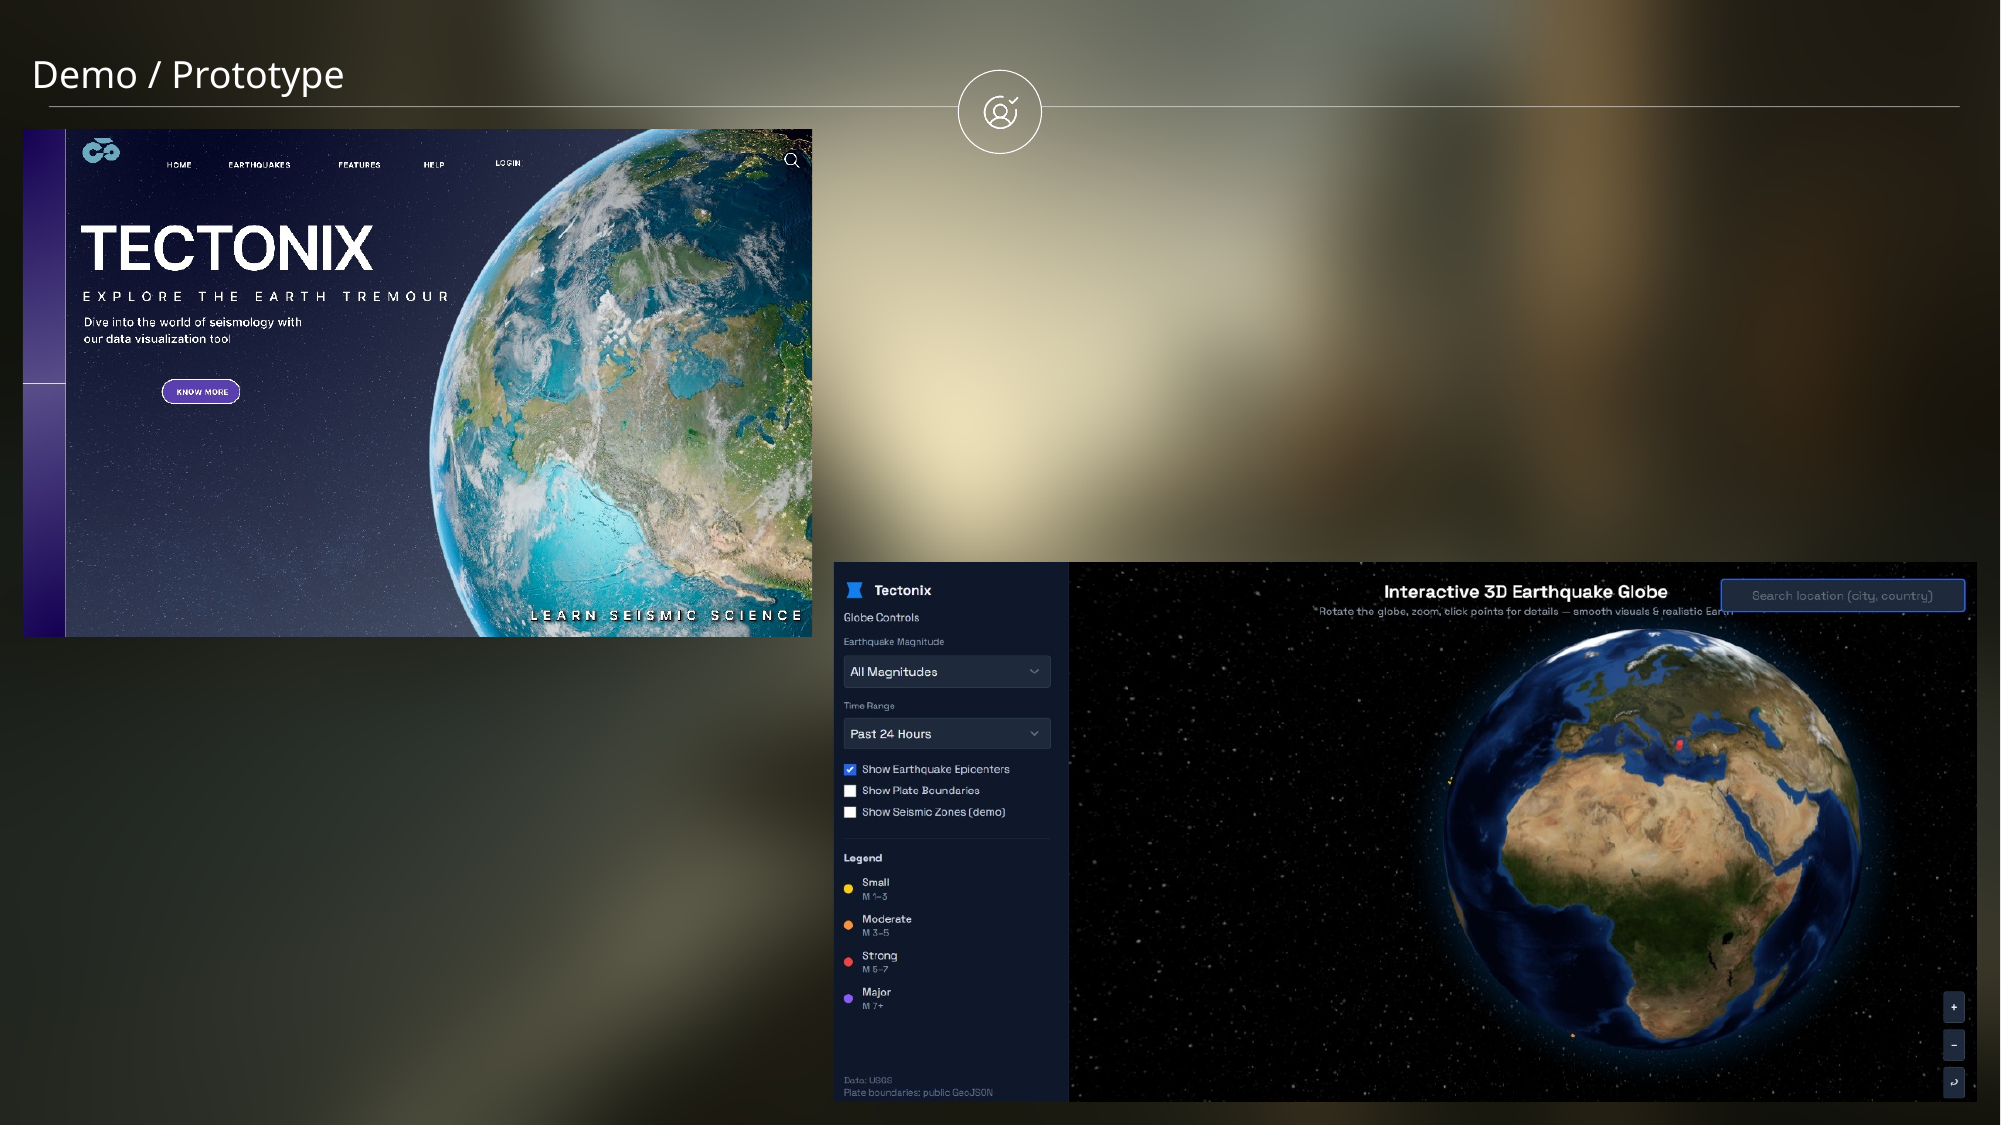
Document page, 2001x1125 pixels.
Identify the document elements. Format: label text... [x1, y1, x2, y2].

text_box Demo / Prototype [31, 66, 346, 94]
picture [0, 0, 2001, 1125]
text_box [957, 69, 1043, 154]
